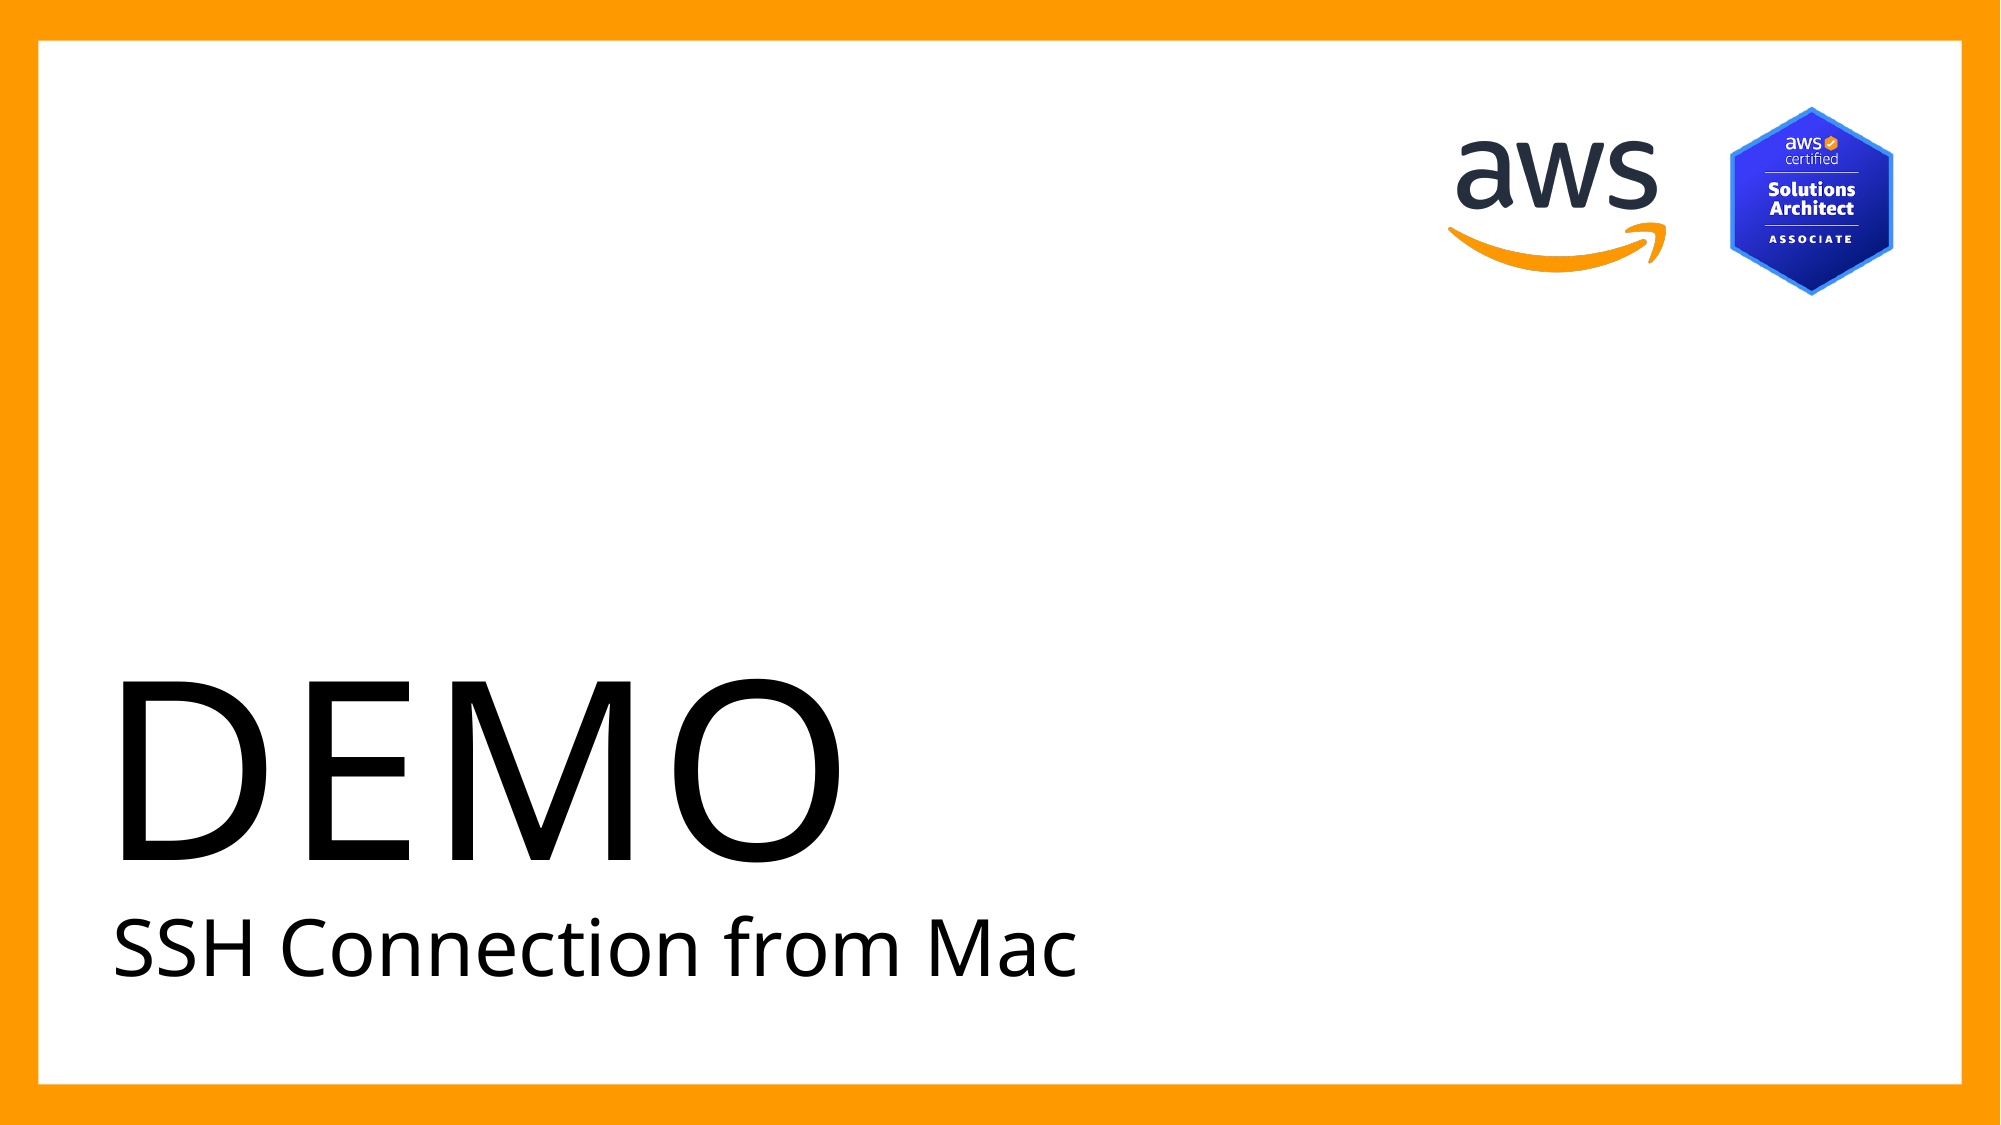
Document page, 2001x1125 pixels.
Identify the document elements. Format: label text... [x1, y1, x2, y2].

text_box SSH Connection from Mac [97, 858, 2000, 1031]
picture [1720, 104, 1908, 298]
picture [1447, 140, 1667, 273]
text_box [37, 39, 1963, 1085]
text_box DEMO [84, 640, 1962, 919]
